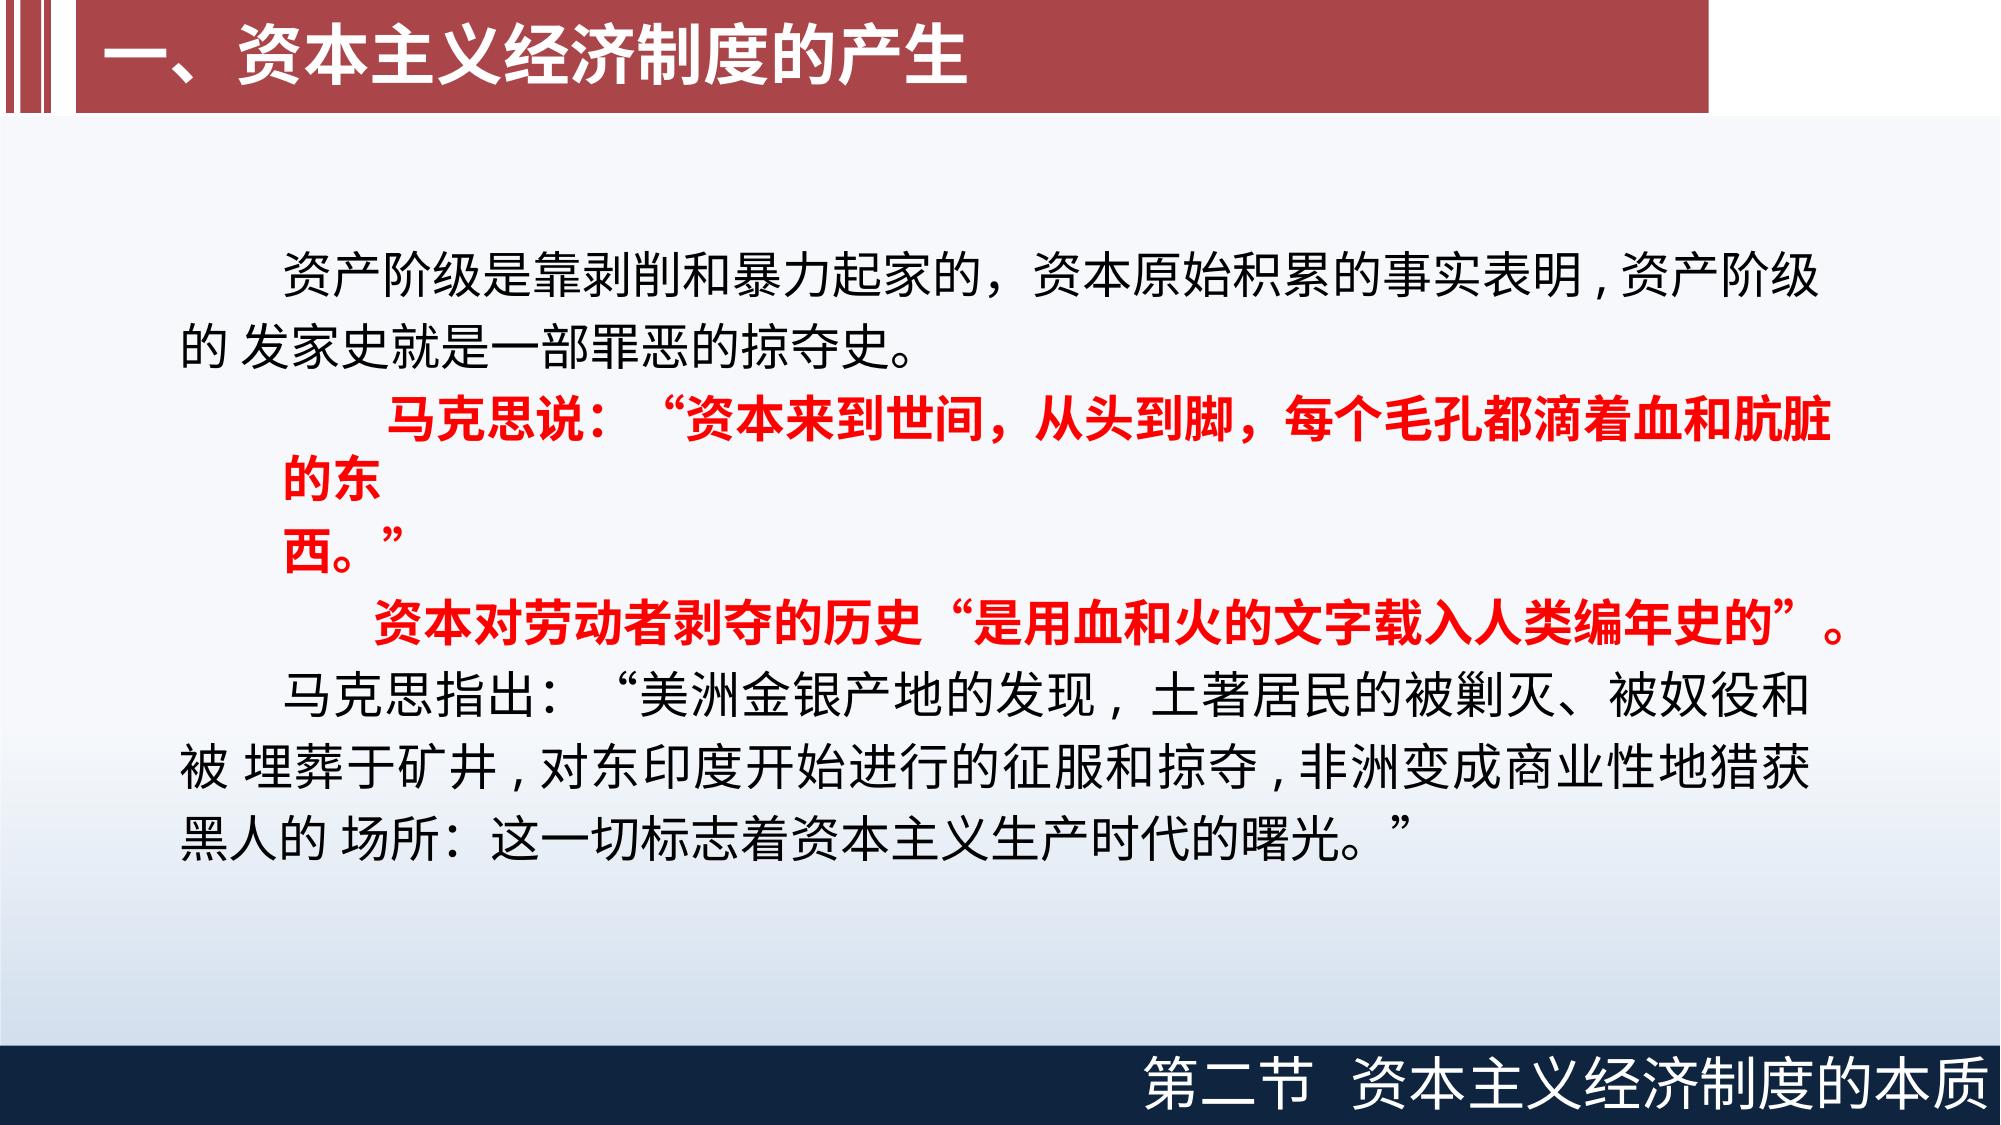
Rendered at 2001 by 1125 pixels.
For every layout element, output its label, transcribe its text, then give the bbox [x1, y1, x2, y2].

text_box 资本主义经济制度的本质 [1348, 1044, 1994, 1118]
text_box [0, 1045, 2000, 1125]
title 一、资本主义经济制度的产生 [100, 10, 1069, 201]
text_box [0, 116, 2000, 1045]
text_box 资产阶级是靠剥削和暴力起家的，资本原始积累的事实表明,资产阶级的 发家史就是一部罪恶的掠夺史。 马克思说：“资本来到世间，从头到脚，每个毛孔都滴着血和肮脏的东 西。” 资本对劳动者剥夺的历史“是用血和火的文字载入人类编年史的”。 马克思指出：“美洲金银产地的发现, 土著居民的被剿灭、被奴役和被 埋葬于矿井,对东印度开始进行的征服和掠夺,非洲变成商业性地猎获黑人的 场所：这一切标志着资本主义生产时代的曙光。” [177, 190, 1848, 868]
text_box 第二节 [1139, 1044, 1319, 1118]
